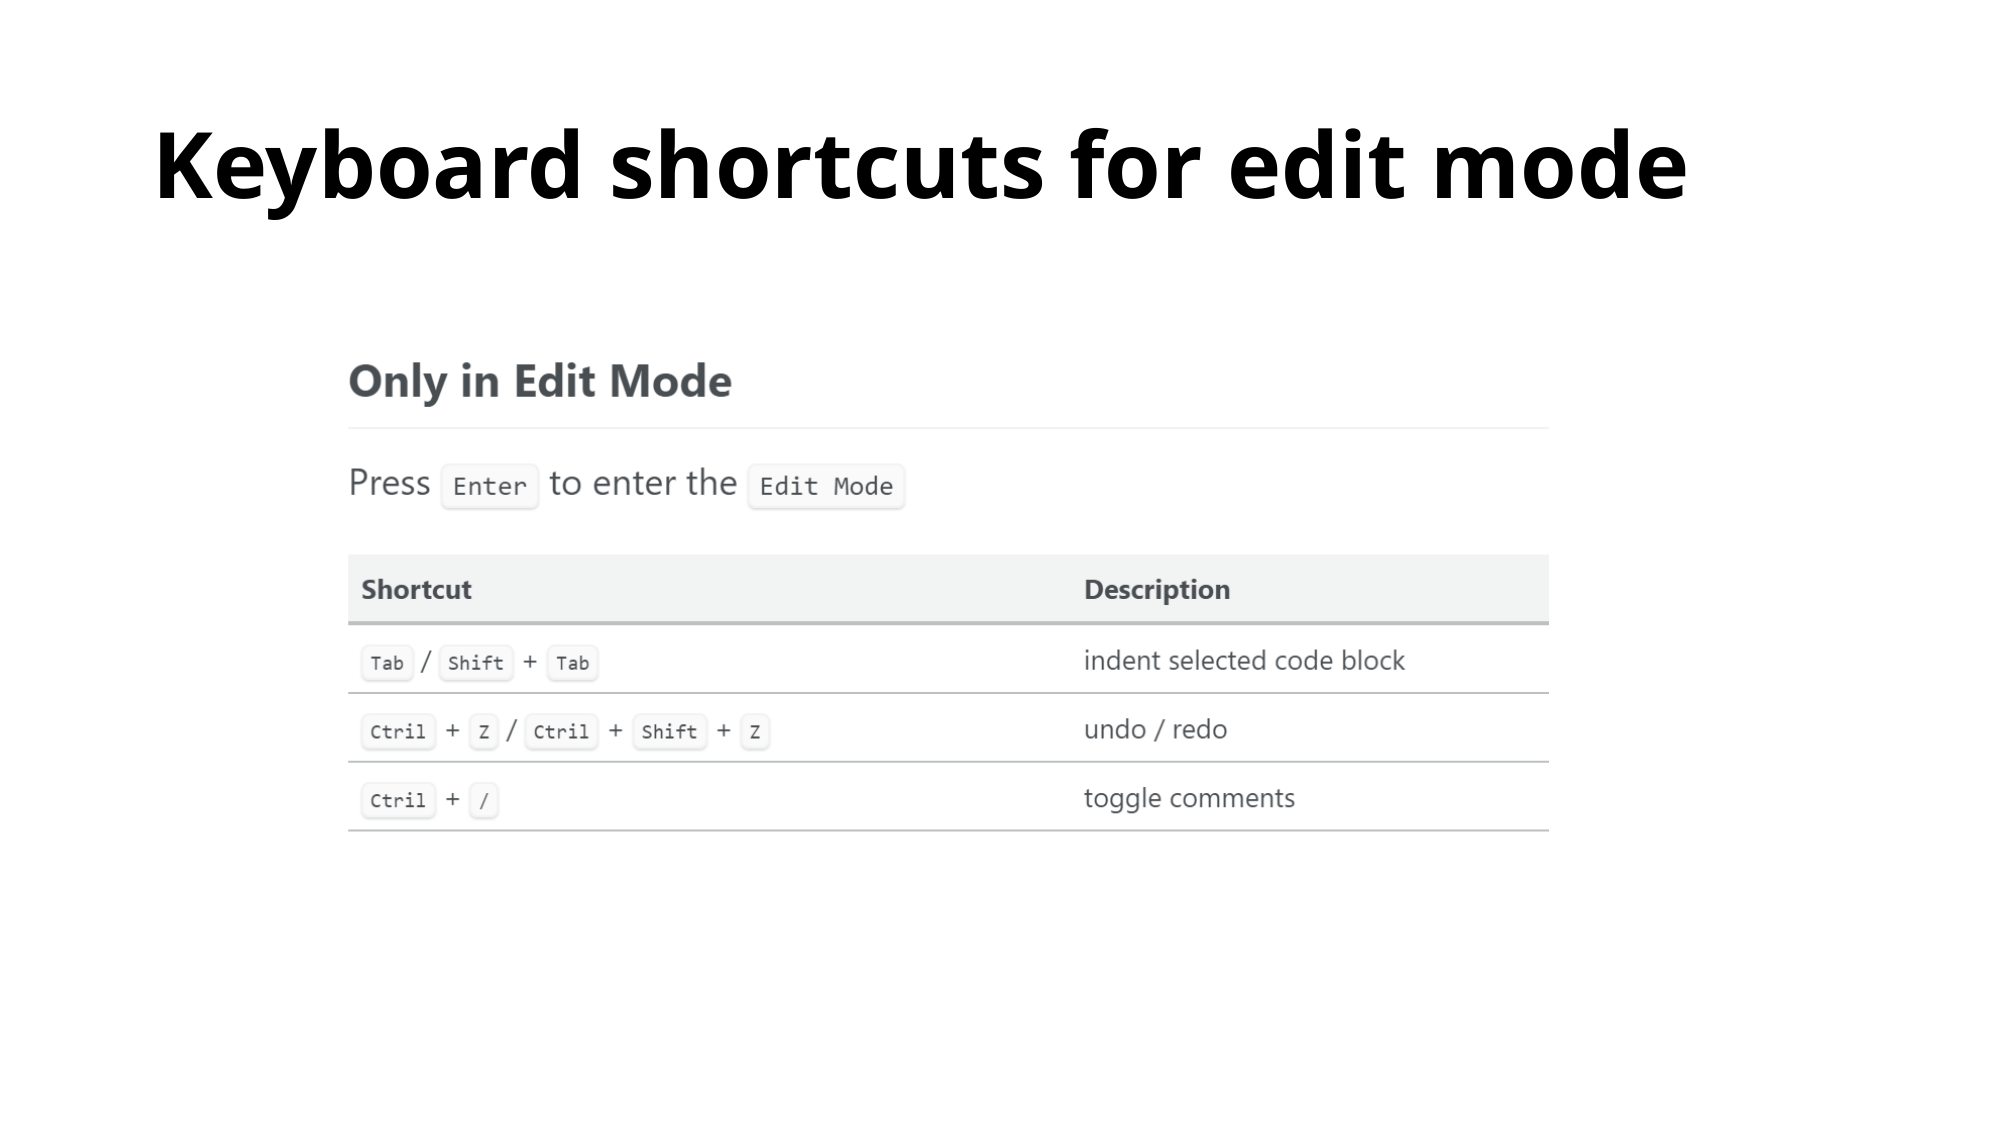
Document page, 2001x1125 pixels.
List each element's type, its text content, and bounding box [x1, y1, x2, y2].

title Keyboard shortcuts for edit mode [137, 59, 1863, 278]
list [322, 329, 1549, 876]
